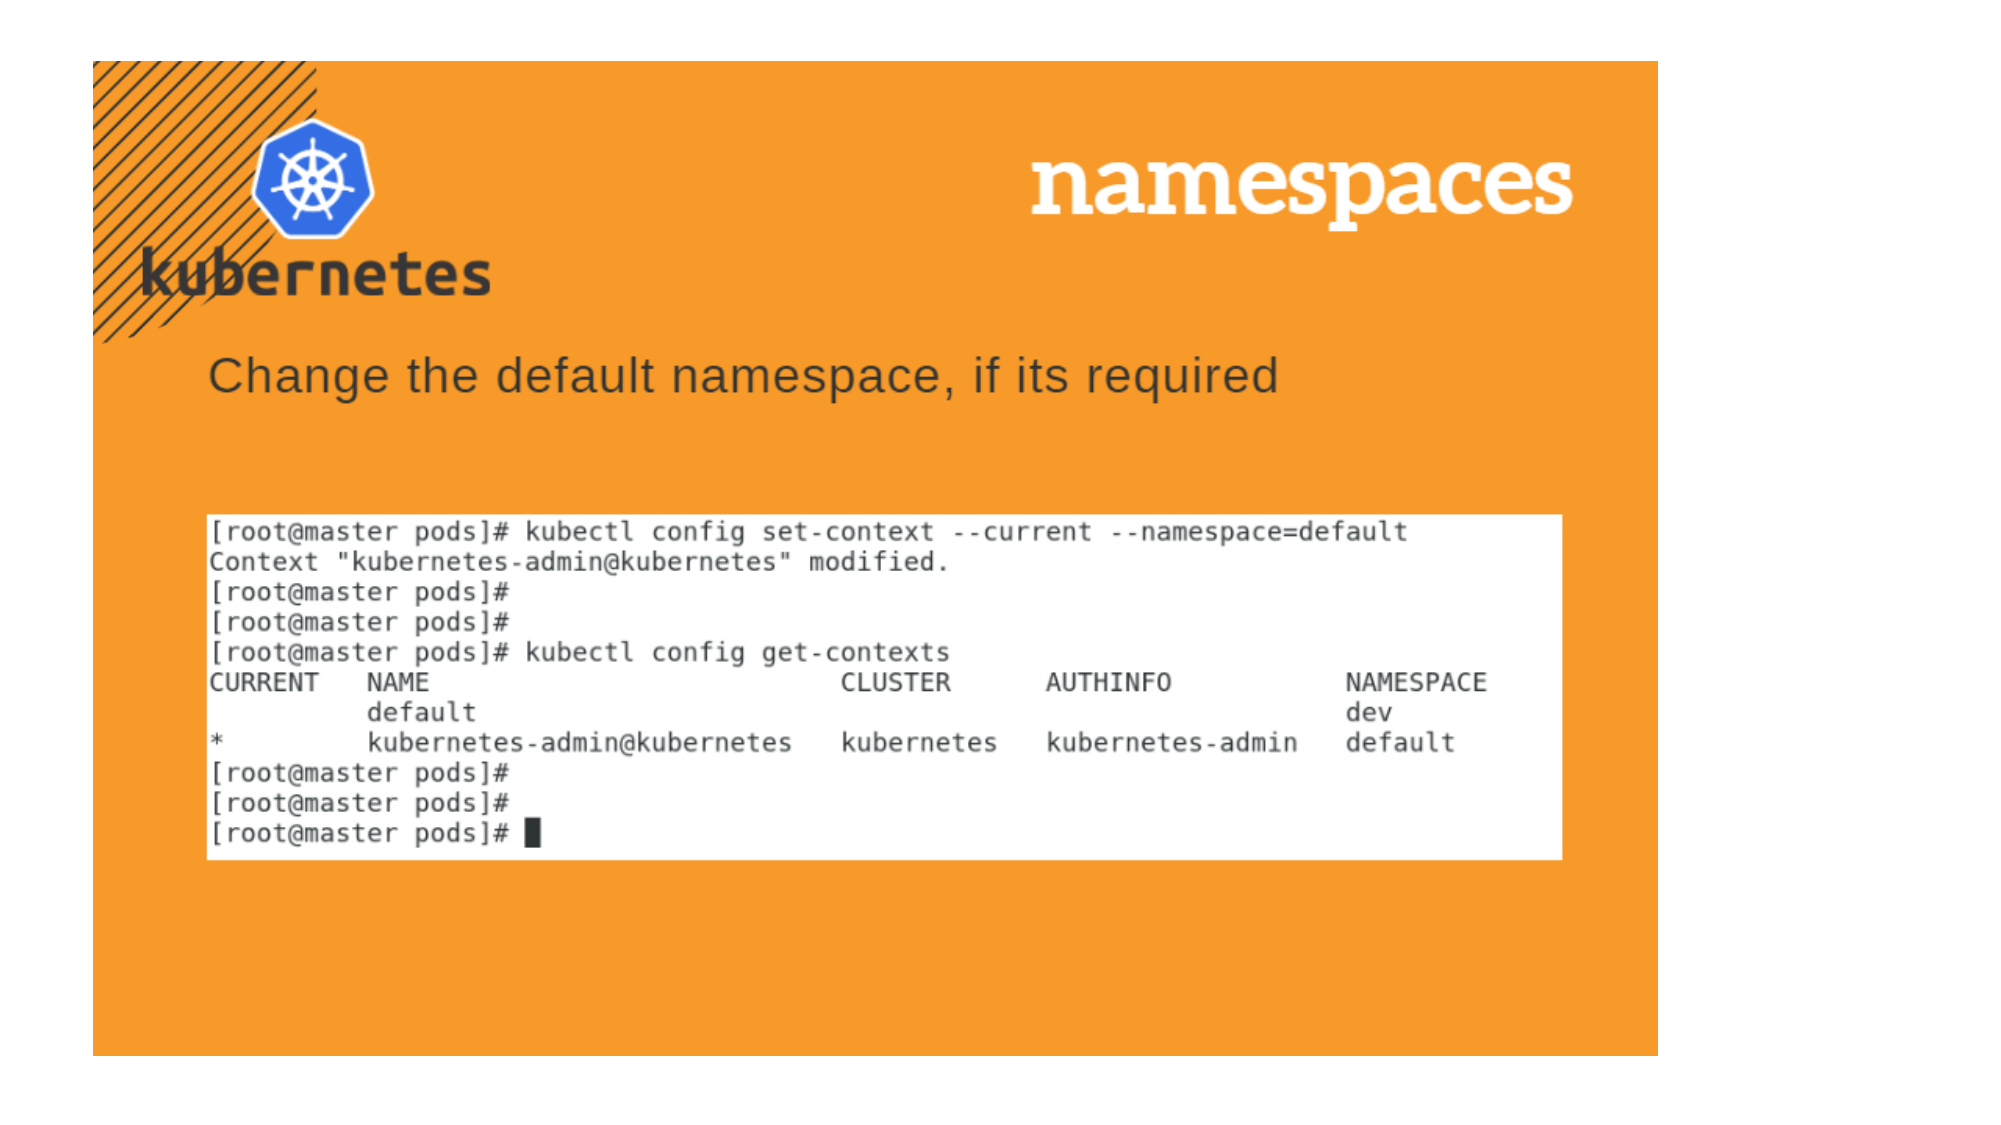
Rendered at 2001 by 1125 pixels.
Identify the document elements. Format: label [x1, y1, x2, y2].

picture [93, 61, 1658, 1056]
